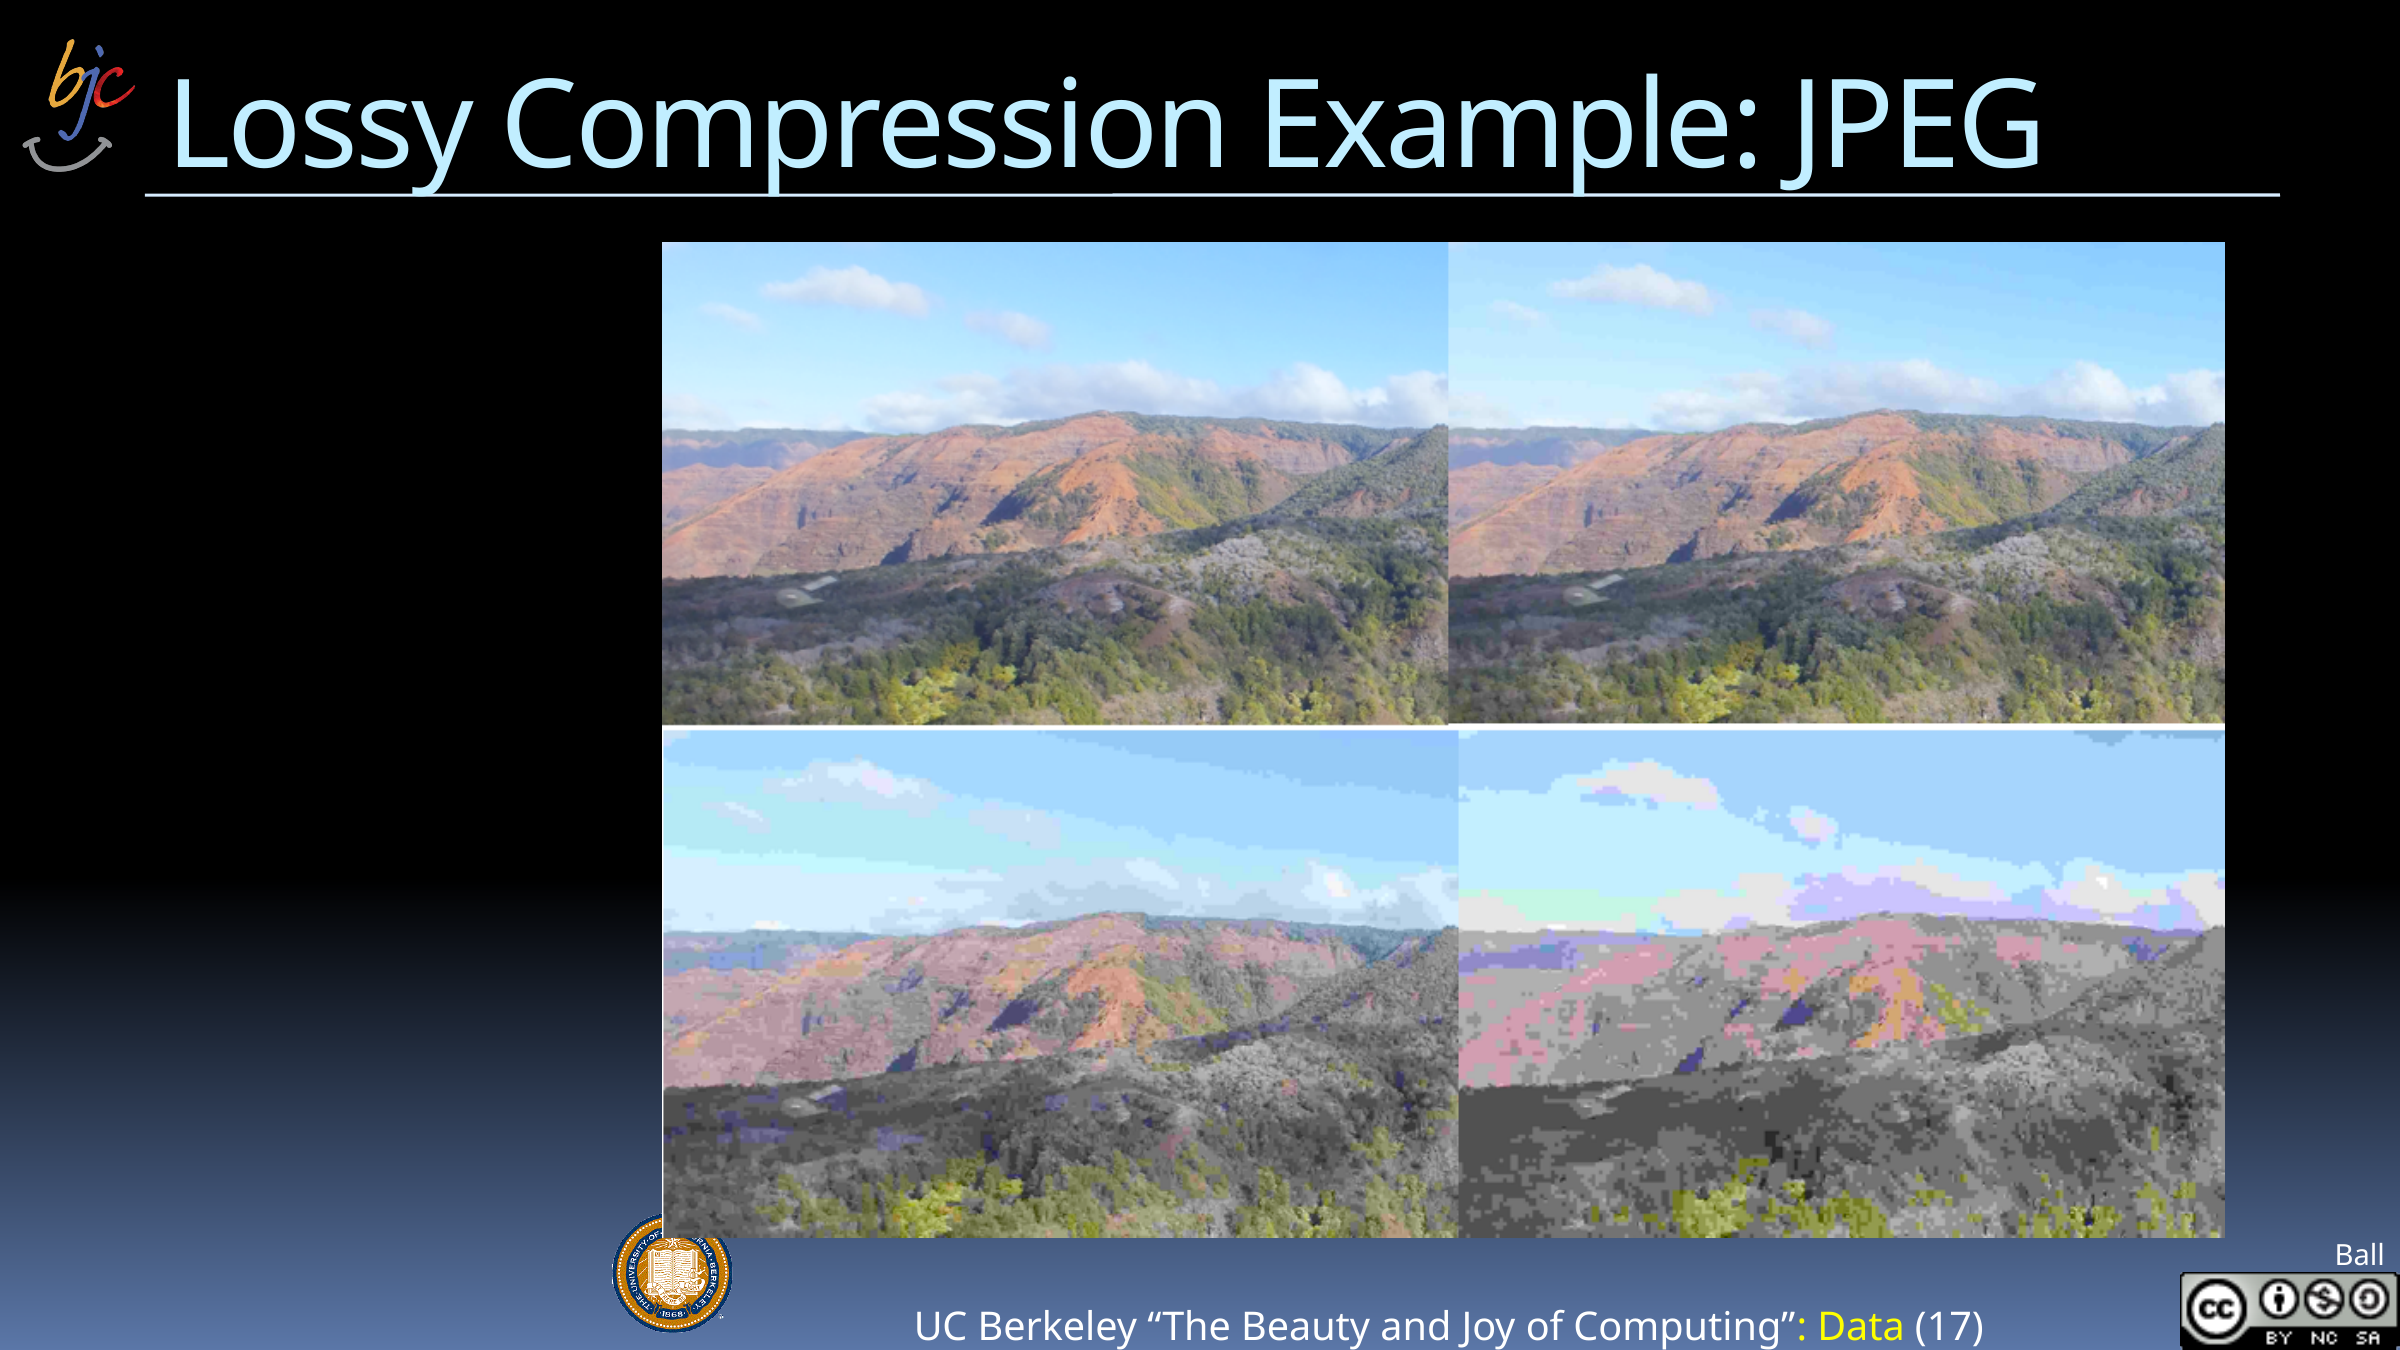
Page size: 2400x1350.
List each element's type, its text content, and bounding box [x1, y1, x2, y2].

picture [661, 241, 2226, 1238]
picture [20, 35, 137, 175]
picture [612, 1212, 733, 1333]
title Lossy Compression Example: JPEG [144, 33, 2288, 184]
picture [2180, 1272, 2400, 1350]
